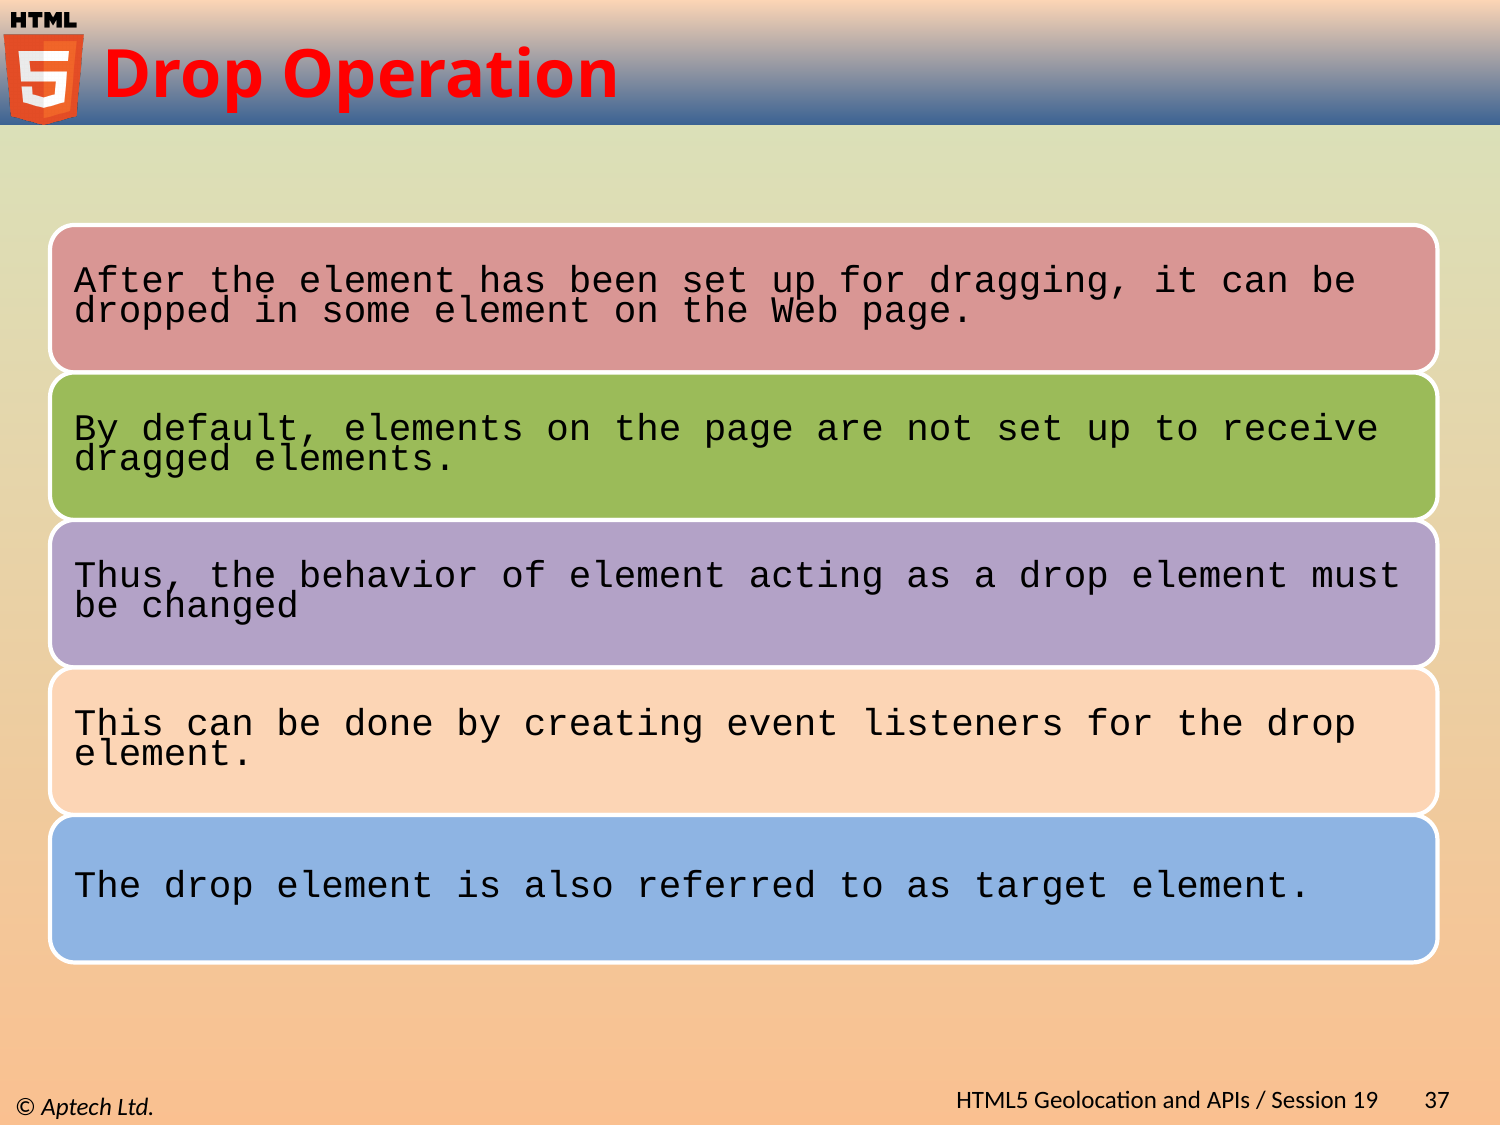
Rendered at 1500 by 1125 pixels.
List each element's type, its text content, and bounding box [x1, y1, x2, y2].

title Drop Operation [87, 37, 1338, 106]
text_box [49, 224, 1438, 963]
footer HTML5 Geolocation and APIs / Session 19 [412, 1084, 1400, 1113]
picture [0, 12, 100, 125]
slide_number 37 [1400, 1084, 1465, 1113]
